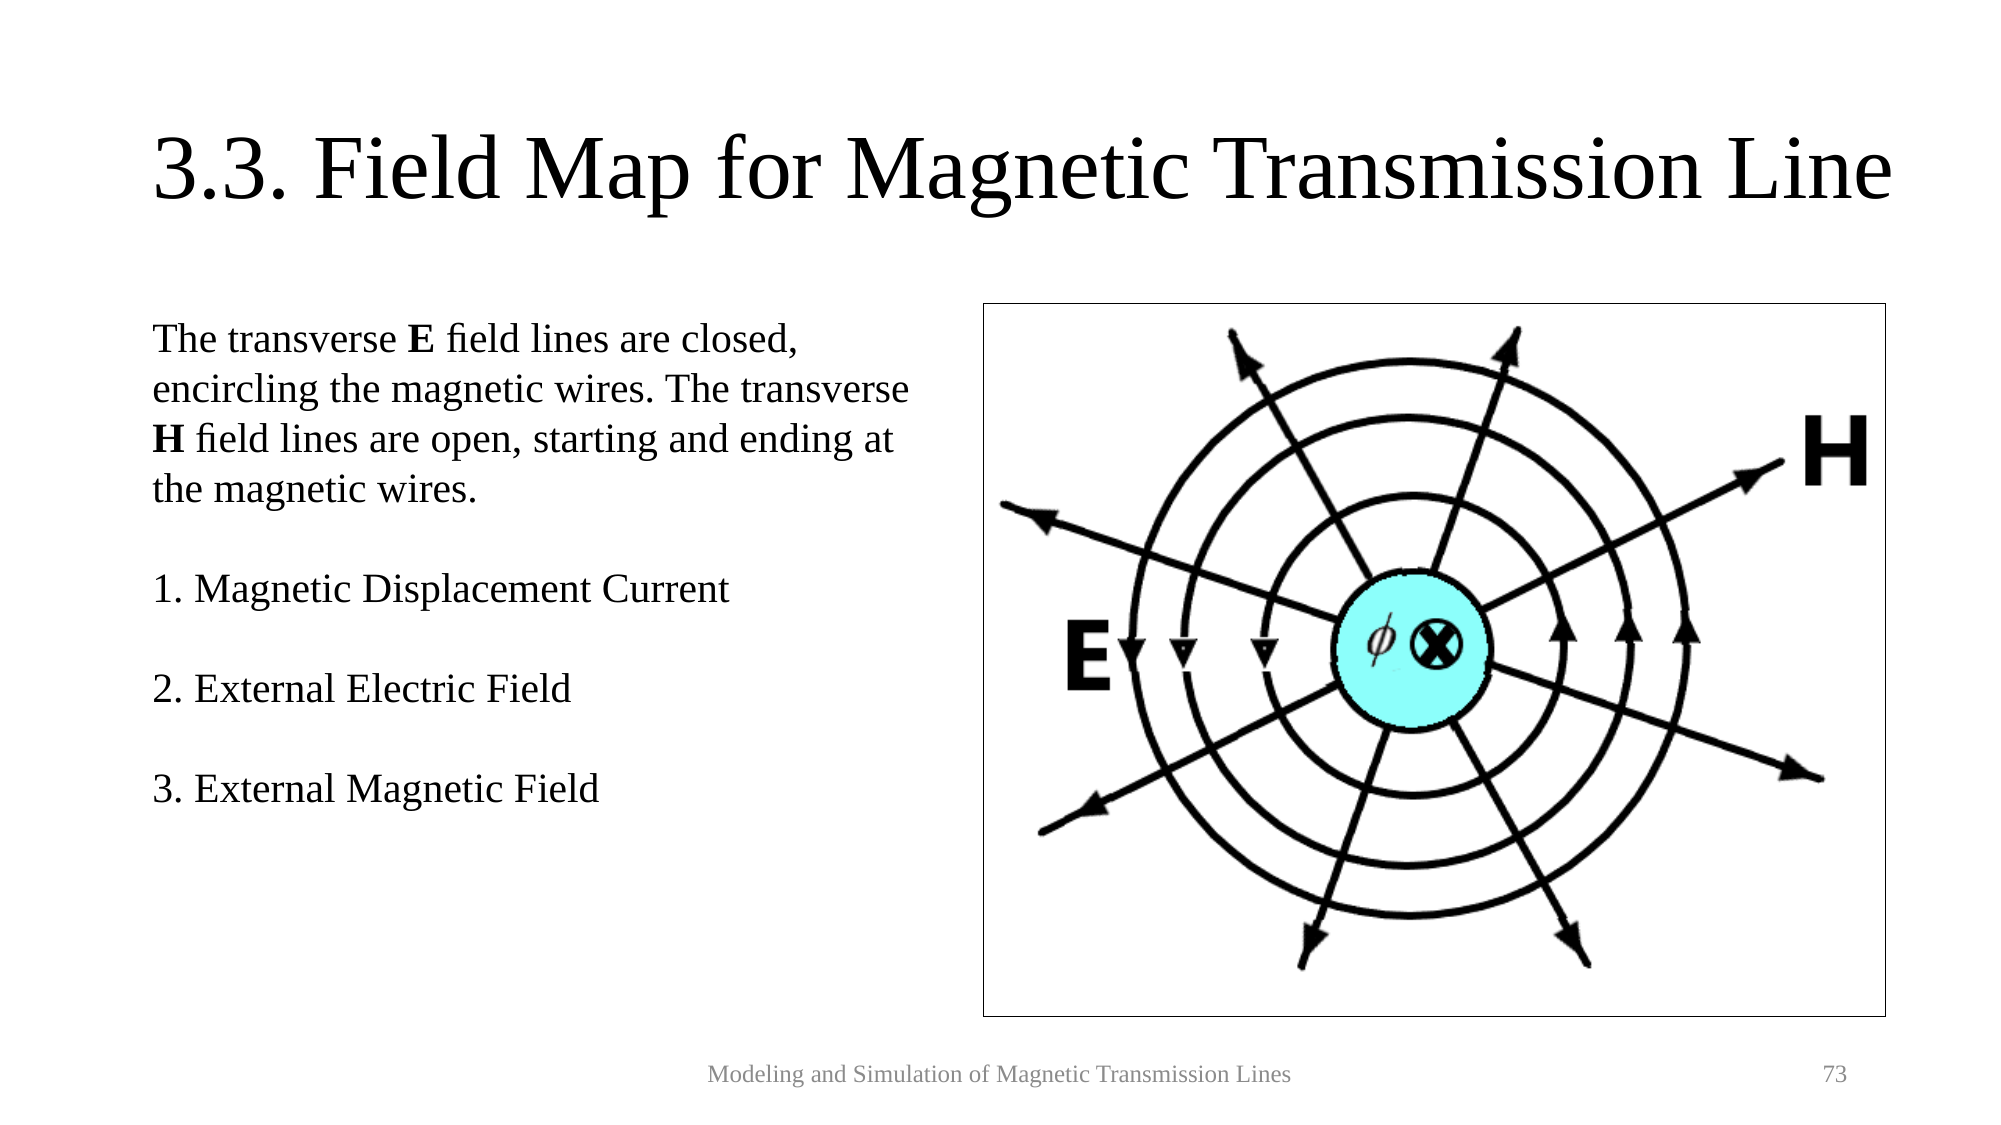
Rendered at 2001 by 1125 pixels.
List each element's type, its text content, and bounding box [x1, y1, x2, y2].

title 3.3. Field Map for Magnetic Transmission Line [137, 59, 1933, 278]
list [983, 303, 1886, 1017]
footer Modeling and Simulation of Magnetic Transmission Lines [662, 1042, 1338, 1103]
slide_number 73 [1412, 1042, 1863, 1103]
